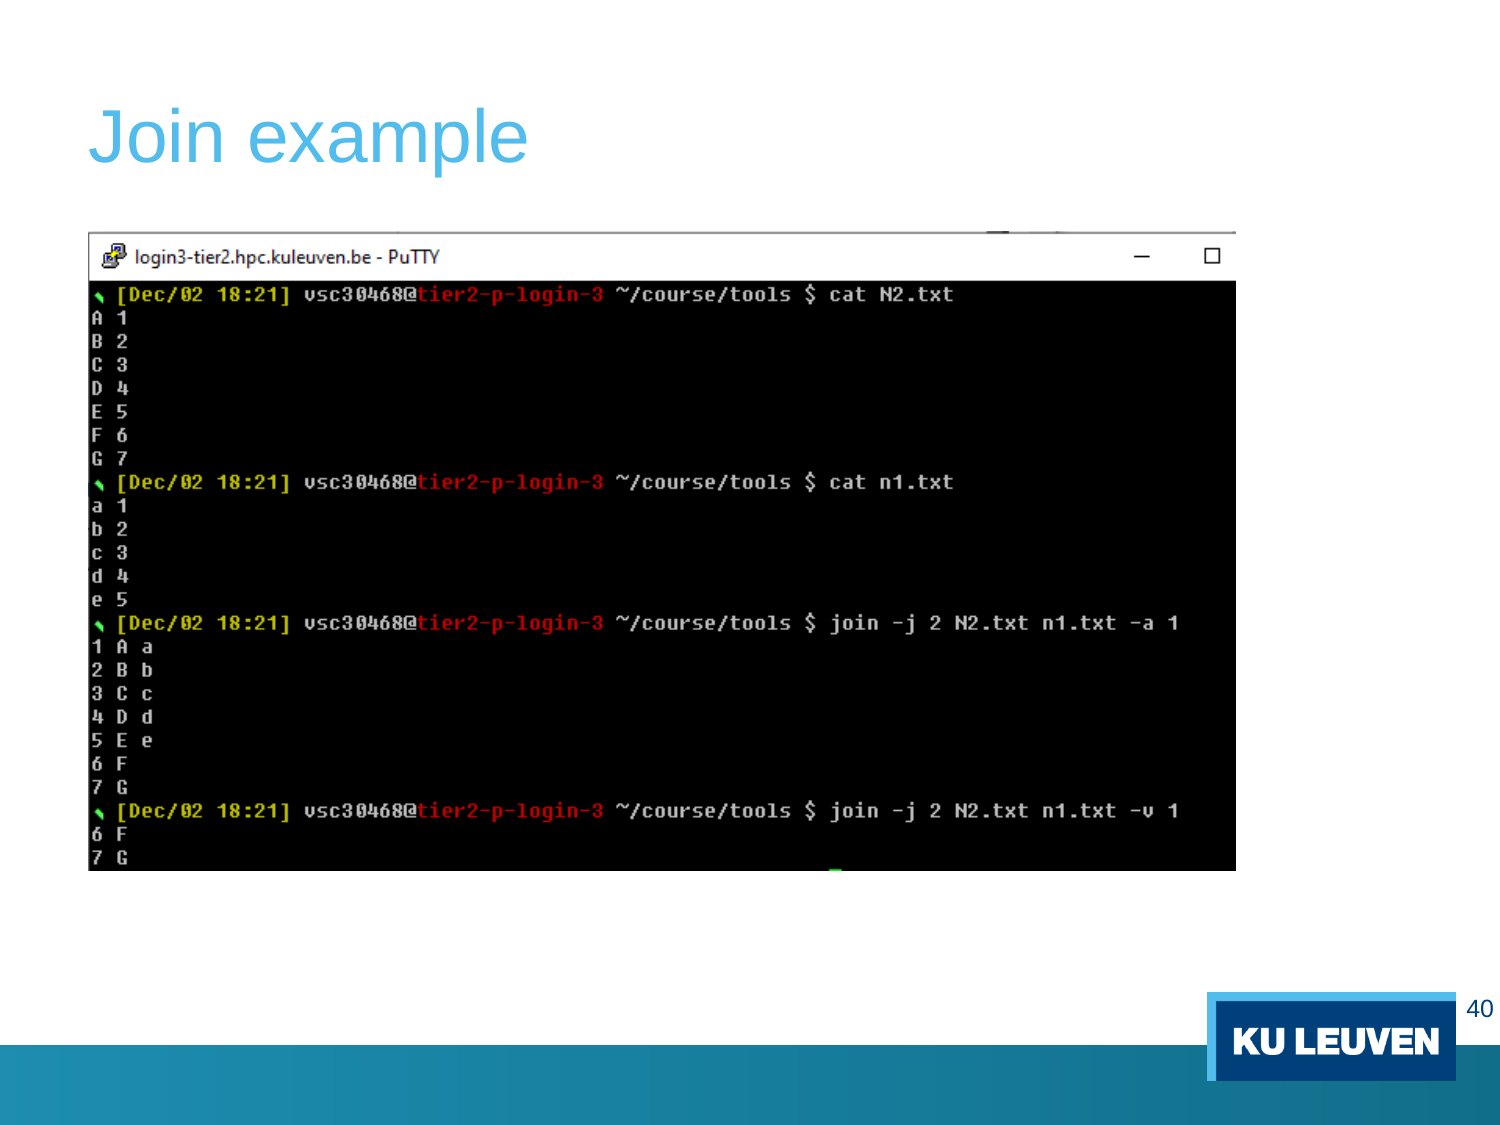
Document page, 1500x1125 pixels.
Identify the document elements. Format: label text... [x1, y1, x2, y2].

title Join example [88, 29, 1456, 178]
picture [1207, 992, 1456, 1081]
picture [88, 231, 1236, 871]
slide_number 40 [1340, 992, 1495, 1040]
